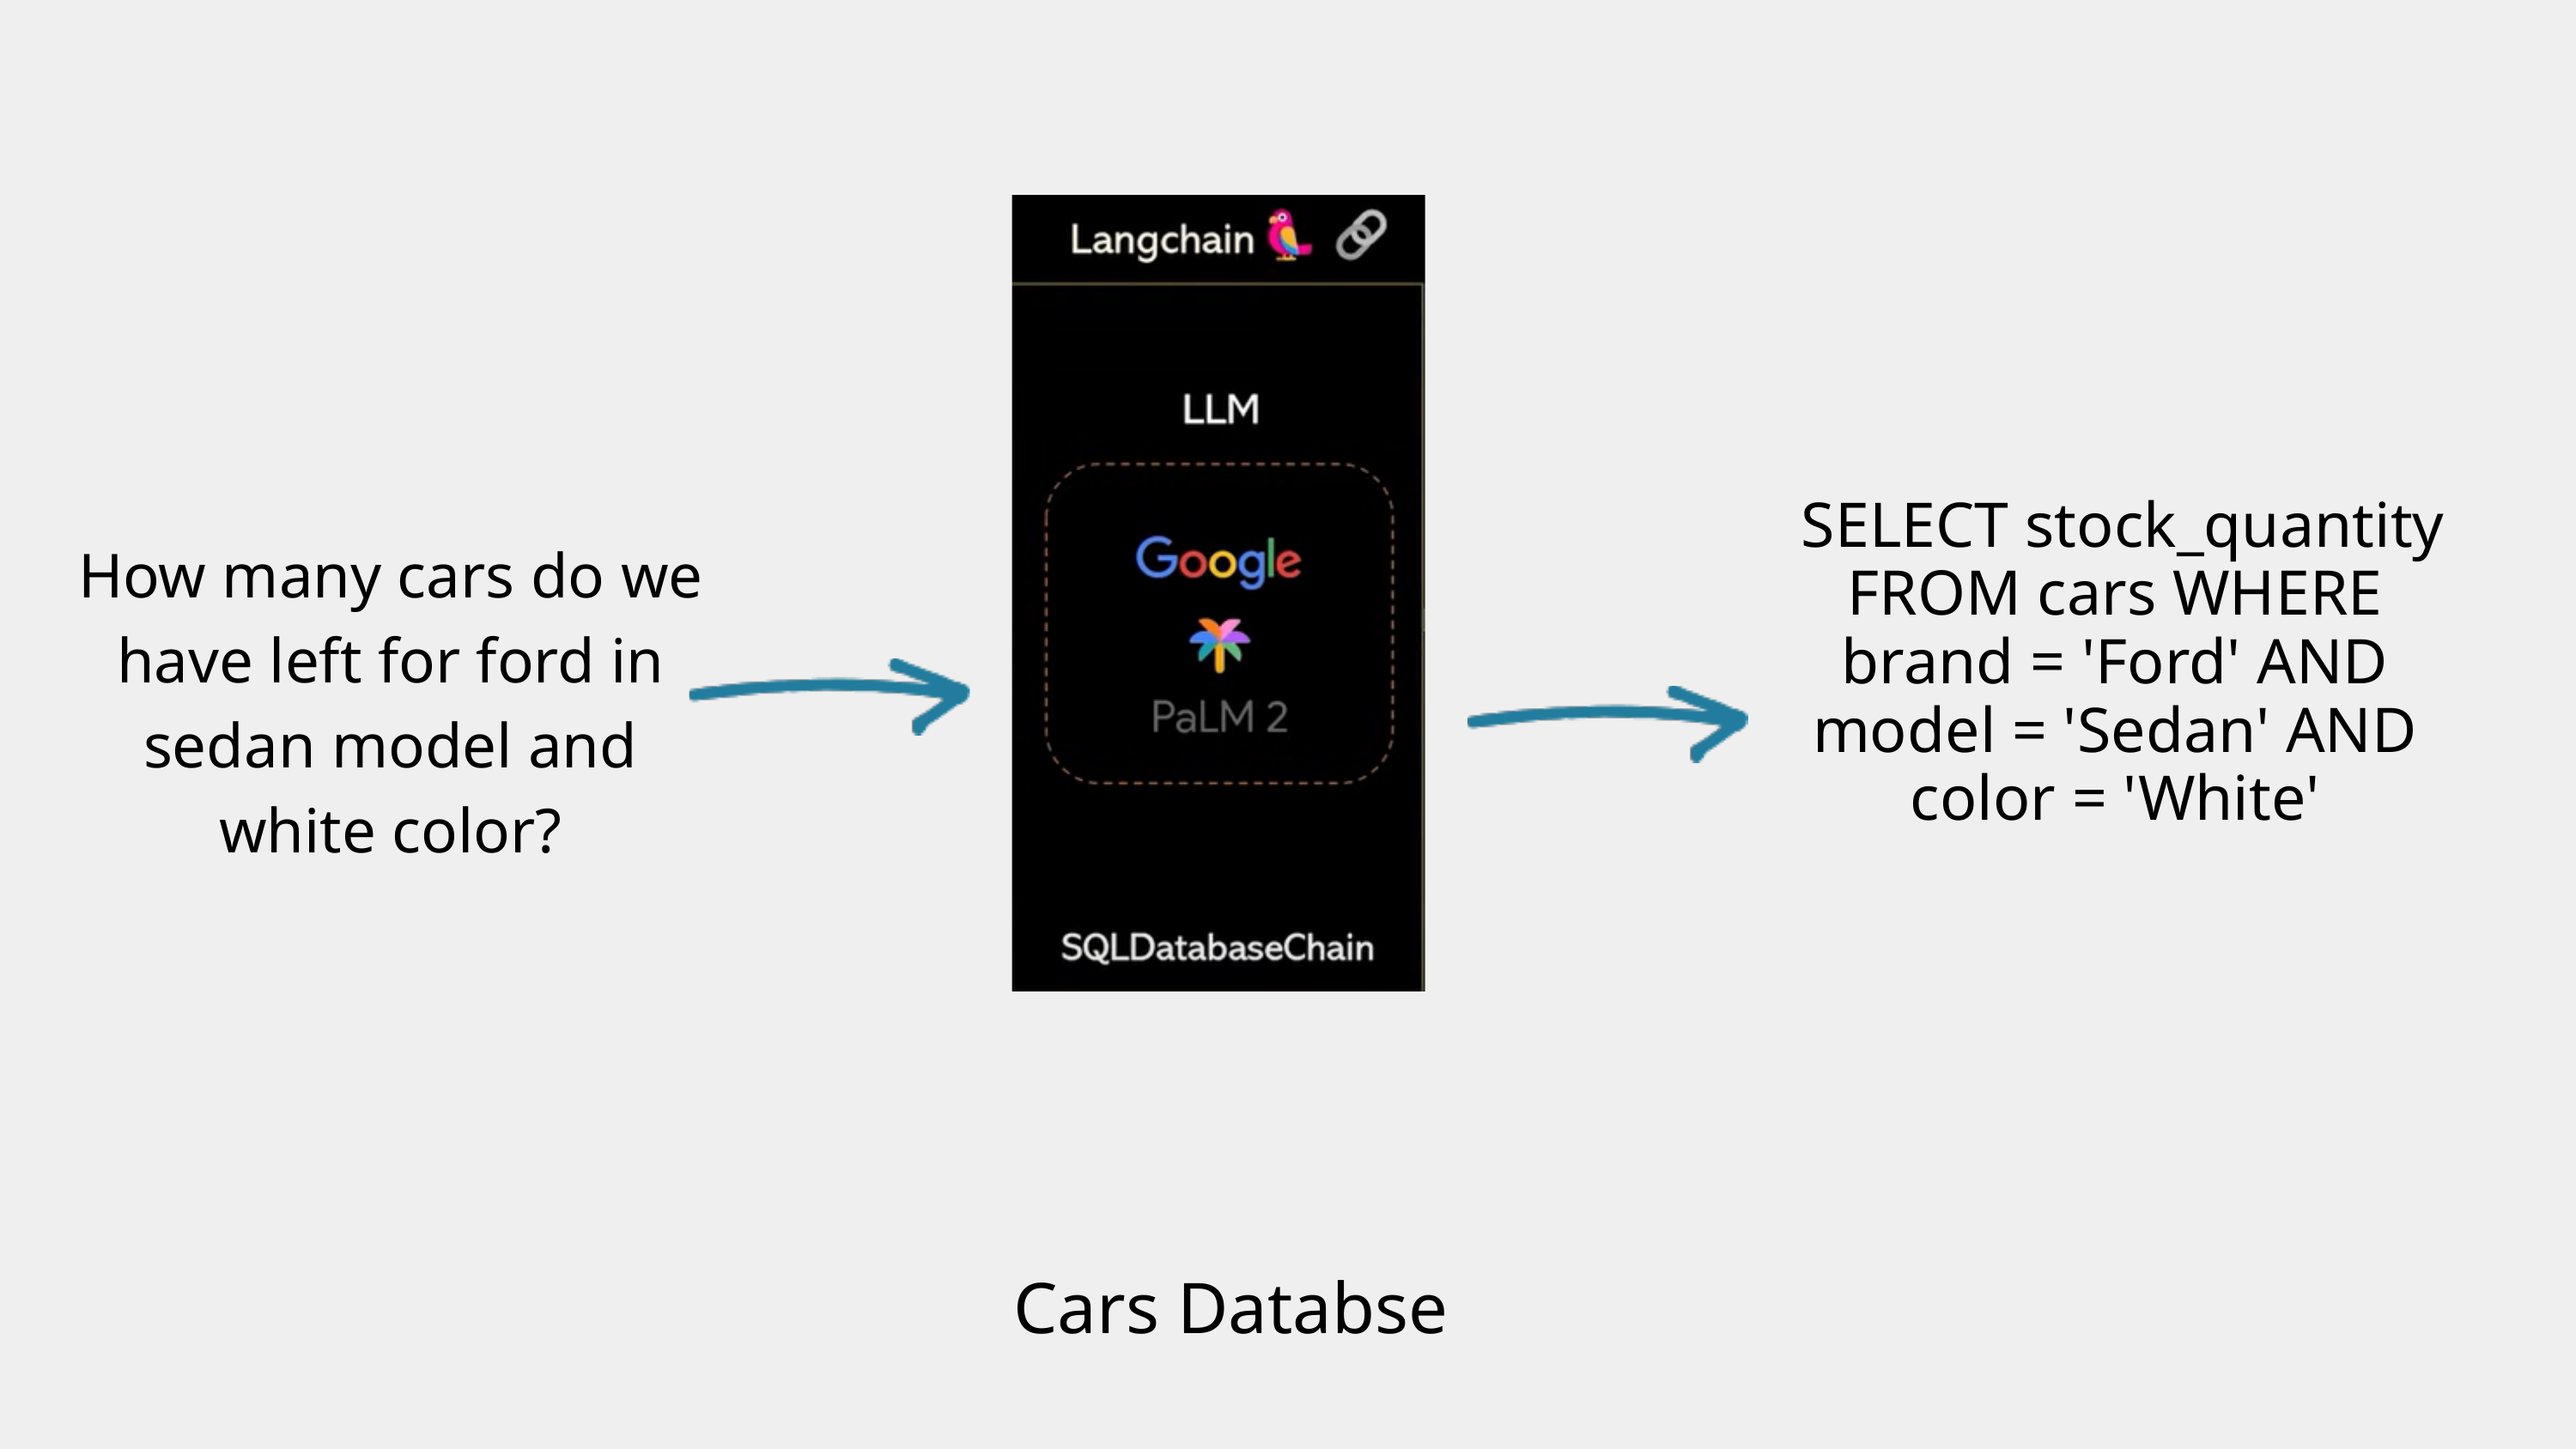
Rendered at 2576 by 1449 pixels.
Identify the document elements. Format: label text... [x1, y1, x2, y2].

text_box [723, 658, 970, 736]
text_box SELECT stock_quantity FROM cars WHERE brand = 'Ford' AND model = 'Sedan' AND color = 'White' [1773, 490, 2457, 901]
text_box Cars Databse [1012, 1269, 1450, 1348]
text_box [1467, 686, 1748, 763]
text_box How many cars do we have left for ford in sedan model and white color? [58, 524, 723, 865]
text_box [1012, 195, 1425, 991]
